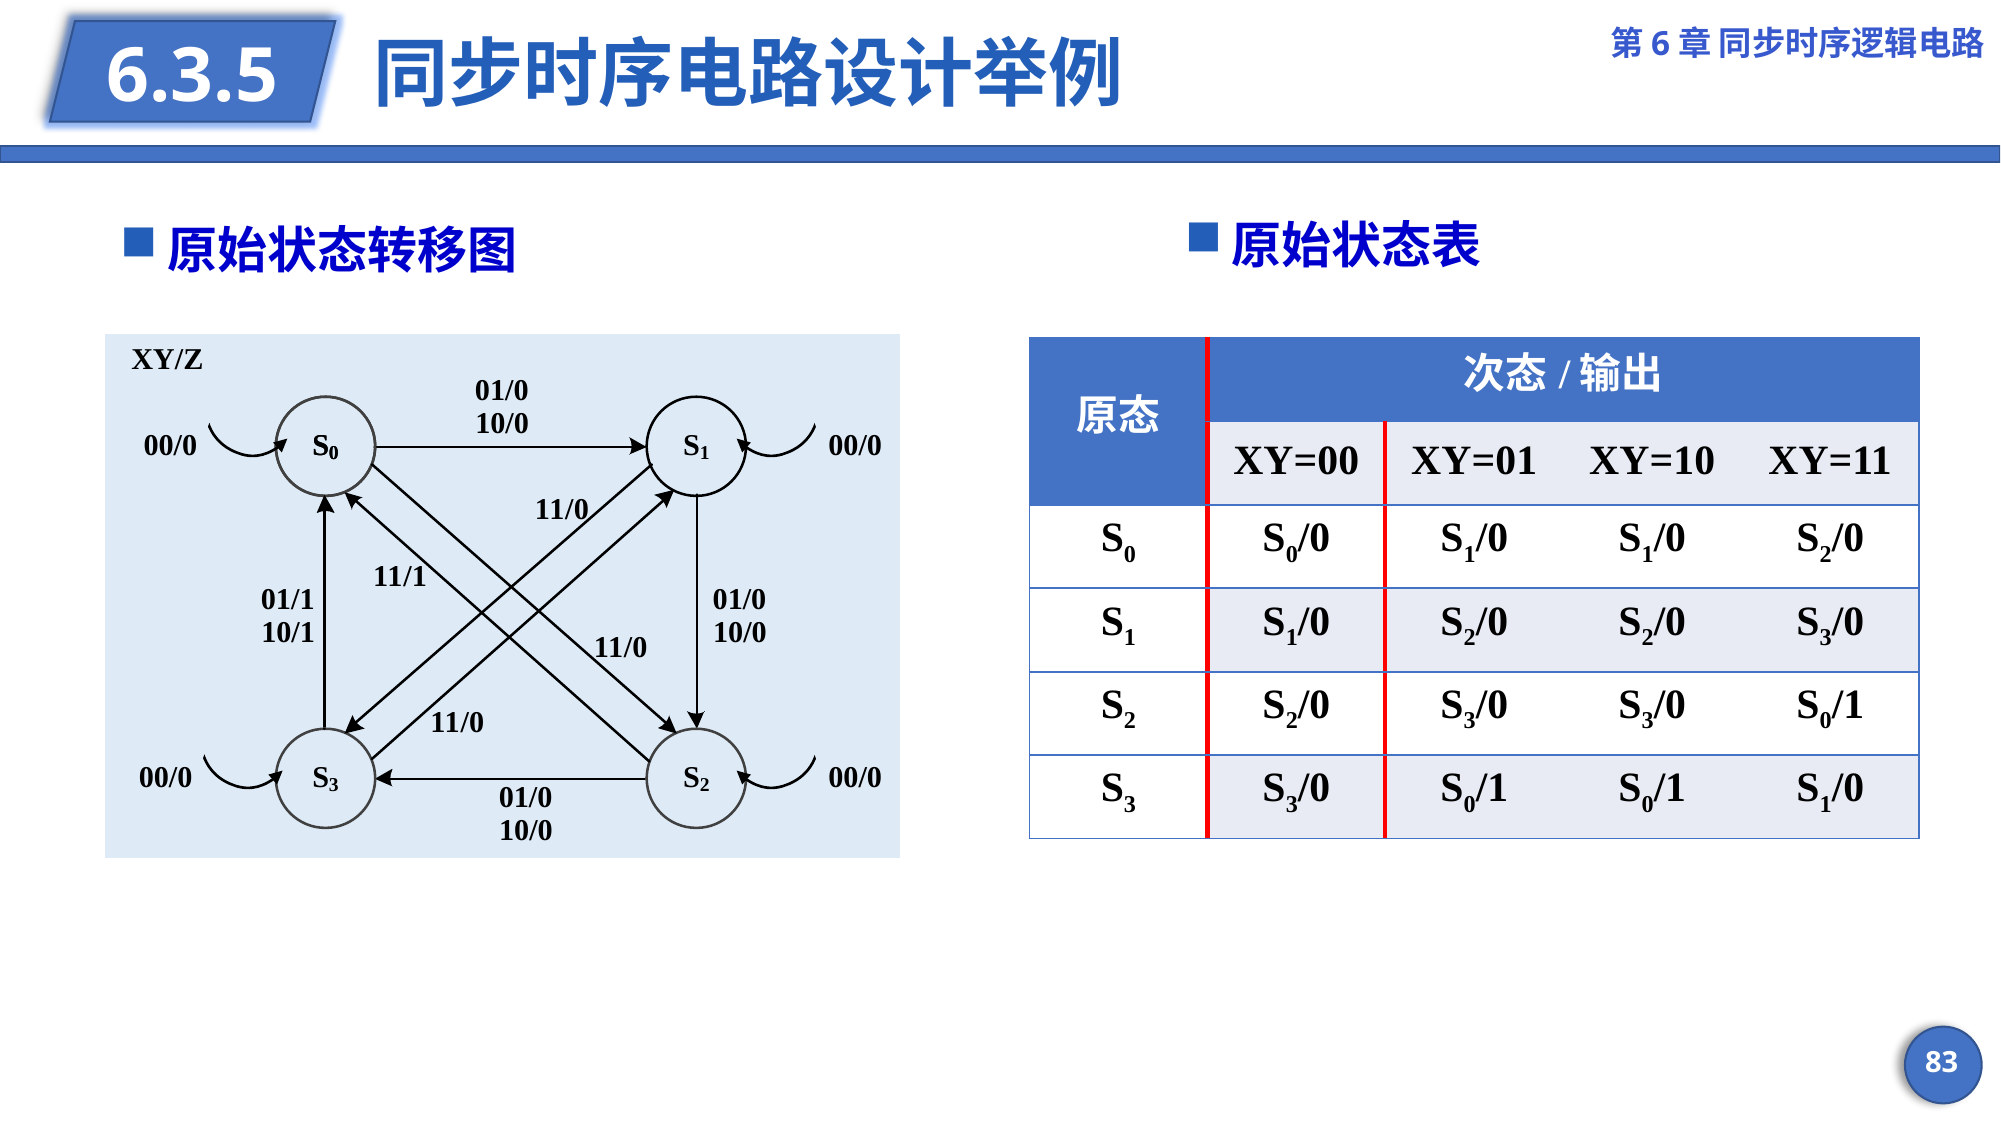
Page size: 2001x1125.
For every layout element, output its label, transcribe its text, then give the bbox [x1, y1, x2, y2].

table_header 原态 [1030, 339, 1205, 504]
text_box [105, 333, 900, 858]
table_cell XY=00 [1210, 422, 1383, 504]
table_cell S1/0 [1387, 506, 1563, 587]
table_cell S0/1 [1563, 756, 1741, 838]
title 同步时序电路设计举例 [358, 16, 1391, 137]
table_cell S1 [1030, 589, 1205, 671]
table_cell S2/0 [1210, 673, 1383, 754]
text_box 6.3.5 [48, 20, 337, 123]
text_box 原始状态表 [1170, 176, 1669, 281]
slide_number 83 [1895, 1033, 1989, 1094]
table_cell XY=11 [1741, 422, 1918, 504]
table_cell S0/0 [1210, 506, 1383, 587]
table_cell S2/0 [1387, 589, 1563, 671]
table_cell XY=01 [1387, 422, 1563, 504]
table_cell S3/0 [1387, 673, 1563, 754]
table_cell S0/1 [1387, 756, 1563, 838]
table_header 次态/输出 [1210, 339, 1918, 421]
table_cell S0 [1030, 506, 1205, 587]
table_cell S3/0 [1741, 589, 1918, 671]
table_cell S2 [1030, 673, 1205, 754]
table_cell S3 [1030, 756, 1205, 838]
table_cell S3/0 [1563, 673, 1741, 754]
table_cell S0/1 [1741, 673, 1918, 754]
table_cell S1/0 [1741, 756, 1918, 838]
footer 第6章 同步时序逻辑电路 [1581, 0, 2000, 84]
table_cell S1/0 [1210, 589, 1383, 671]
text_box 原始状态转移图 [105, 181, 597, 287]
table_cell S1/0 [1563, 506, 1741, 587]
table_cell S3/0 [1210, 756, 1383, 838]
table_cell XY=10 [1563, 422, 1741, 504]
table_cell S2/0 [1741, 506, 1918, 587]
table_cell S2/0 [1563, 589, 1741, 671]
